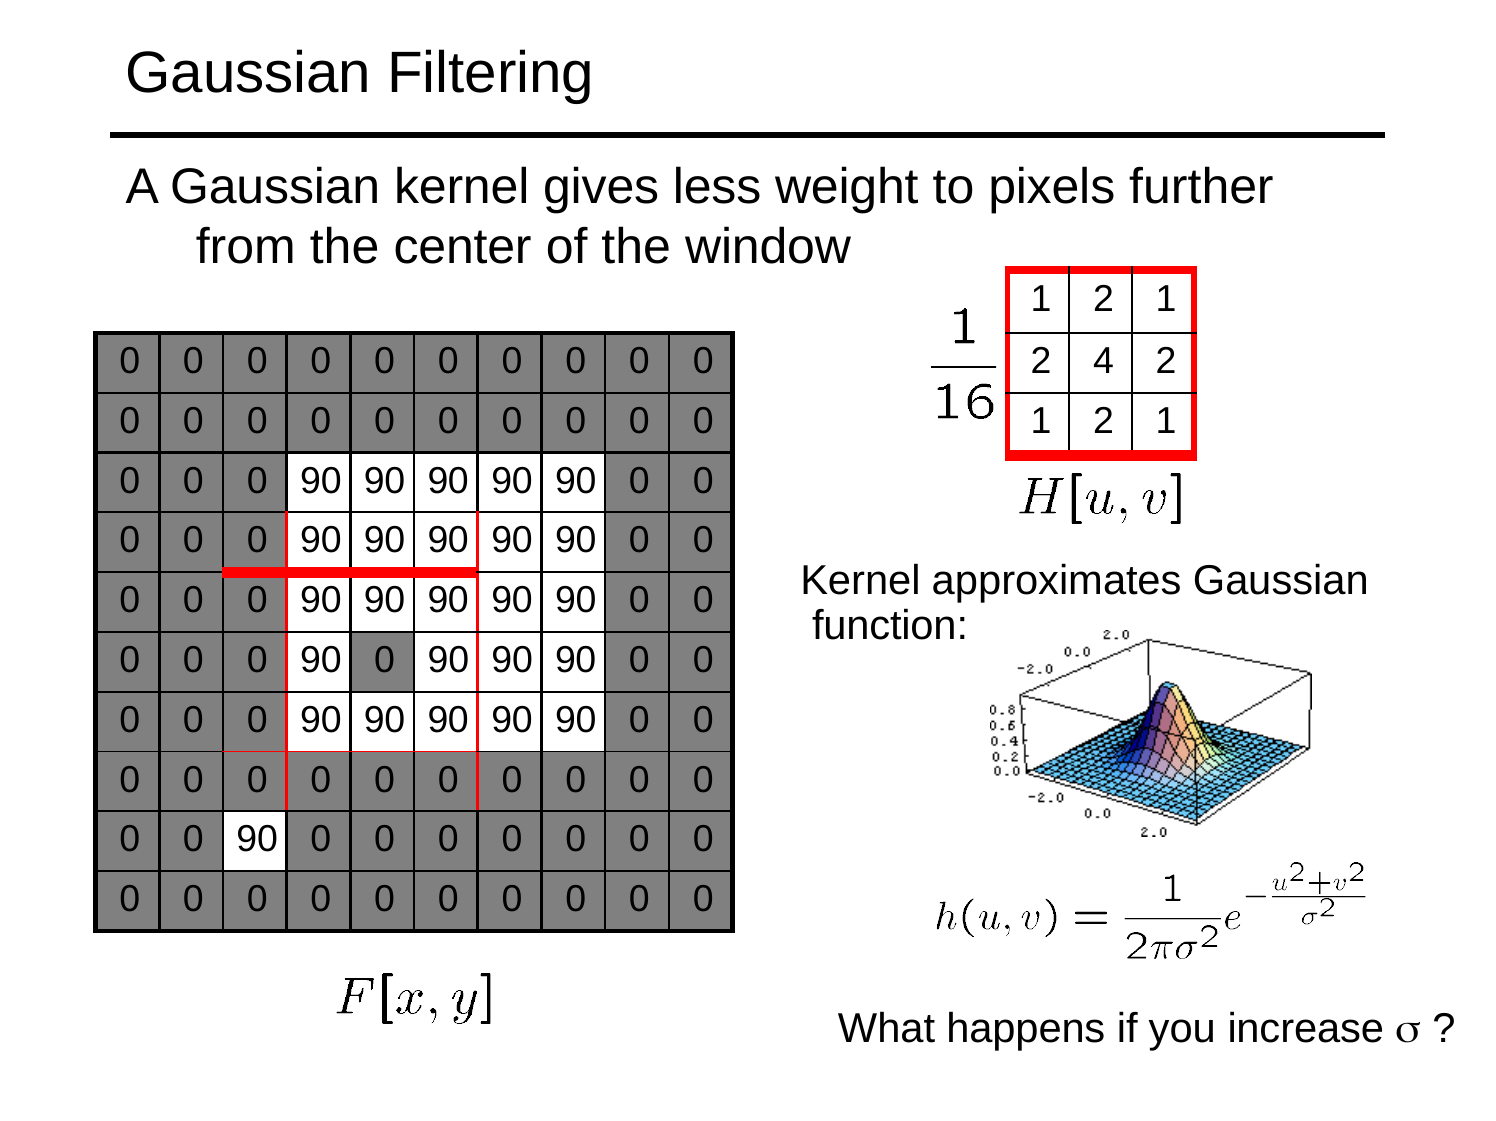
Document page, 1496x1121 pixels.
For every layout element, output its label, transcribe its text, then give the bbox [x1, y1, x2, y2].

table_cell 0 [288, 872, 349, 929]
table_cell 0 [606, 752, 668, 810]
table_cell 90 [415, 578, 476, 631]
text_box Kernel approximates Gaussian function: [798, 549, 1373, 648]
table_cell 90 [479, 513, 540, 571]
table_cell 0 [670, 513, 730, 571]
table_cell 90 [415, 693, 476, 751]
table_cell 0 [288, 394, 349, 451]
table_header 0 [415, 335, 476, 392]
table_cell 90 [479, 573, 540, 631]
table_cell 2 [1010, 334, 1068, 392]
table_cell 0 [98, 454, 158, 511]
text_box [336, 973, 491, 1024]
table_cell 4 [1070, 334, 1131, 392]
table_cell 0 [224, 752, 285, 810]
table_cell 90 [415, 633, 476, 691]
table_cell 0 [224, 578, 285, 631]
table_cell 0 [415, 752, 476, 810]
table_cell 90 [352, 693, 413, 751]
table_header 1 [1010, 274, 1068, 332]
table_cell 0 [670, 573, 730, 631]
table_cell 90 [288, 578, 349, 631]
table_cell 0 [670, 812, 730, 870]
table_cell 0 [98, 633, 158, 691]
table_cell 0 [98, 752, 158, 810]
table_cell 0 [479, 872, 540, 929]
text_box [931, 308, 997, 419]
table_cell 90 [288, 633, 349, 691]
table_header 0 [288, 335, 349, 392]
table_cell 1 [1010, 394, 1068, 450]
table_cell 90 [415, 454, 476, 511]
table_header 0 [352, 335, 413, 392]
table_cell 0 [98, 573, 158, 631]
table_cell 90 [288, 693, 349, 751]
table_cell 0 [352, 752, 413, 810]
table_cell 0 [224, 454, 285, 511]
table_cell 90 [352, 513, 413, 567]
table_cell 90 [288, 454, 349, 511]
table_cell 0 [98, 513, 158, 571]
table_header 0 [670, 335, 730, 392]
table_header 0 [543, 335, 604, 392]
table_cell 0 [98, 693, 158, 751]
table_cell 0 [161, 454, 222, 511]
table_cell 0 [670, 693, 730, 751]
table_cell 0 [224, 693, 285, 751]
table_header 2 [1070, 274, 1131, 332]
table_cell 0 [606, 872, 668, 929]
table_cell 0 [606, 812, 668, 870]
table_cell 0 [161, 633, 222, 691]
table_cell 0 [606, 693, 668, 751]
table_cell 0 [224, 633, 285, 691]
table_cell 0 [415, 872, 476, 929]
table_cell 90 [543, 513, 604, 571]
table_cell 0 [161, 573, 222, 631]
table_cell 90 [479, 454, 540, 511]
table_header 0 [479, 335, 540, 392]
table_cell 90 [479, 633, 540, 691]
table_cell 90 [352, 578, 413, 631]
table_header 0 [224, 335, 285, 392]
table_cell 0 [606, 573, 668, 631]
table_cell 0 [224, 872, 285, 929]
table_cell 0 [670, 872, 730, 929]
text_box A Gaussian kernel gives less weight to pixels further from the center of the window [123, 151, 1285, 274]
table_cell 0 [352, 812, 413, 870]
table_cell 0 [606, 394, 668, 451]
table_cell 0 [352, 394, 413, 451]
table_cell 0 [670, 454, 730, 511]
table_cell 90 [543, 633, 604, 691]
table_cell 0 [670, 752, 730, 810]
table_cell 0 [543, 394, 604, 451]
table_cell 0 [98, 812, 158, 870]
table_header 0 [98, 335, 158, 392]
table_cell 0 [479, 394, 540, 451]
text_box [1019, 473, 1181, 524]
table_cell 0 [98, 394, 158, 451]
table_cell 0 [415, 394, 476, 451]
table_cell 0 [670, 633, 730, 691]
table_cell 0 [415, 812, 476, 870]
table_cell 0 [224, 513, 285, 567]
table_cell 0 [161, 872, 222, 929]
table_cell 0 [288, 752, 349, 810]
table_cell 90 [543, 454, 604, 511]
table_cell 0 [670, 394, 730, 451]
text_box What happens if you increase  ? [835, 998, 1460, 1051]
table_cell 0 [543, 812, 604, 870]
text_box [936, 862, 1366, 959]
table_header 1 [1133, 274, 1191, 332]
table_cell 0 [479, 812, 540, 870]
table_cell 1 [1133, 394, 1191, 450]
table_header 0 [161, 335, 222, 392]
table_cell 90 [543, 693, 604, 751]
table_header 0 [606, 335, 668, 392]
table_cell 90 [415, 513, 476, 567]
table_cell 0 [352, 633, 413, 691]
text_box [990, 630, 1312, 837]
table_cell 0 [543, 752, 604, 810]
table_cell 0 [161, 812, 222, 870]
table_cell 90 [288, 513, 349, 567]
table_cell 0 [98, 872, 158, 929]
table_cell 0 [288, 812, 349, 870]
table_cell 0 [606, 513, 668, 571]
table_cell 90 [224, 812, 285, 870]
table_cell 90 [352, 454, 413, 511]
table_cell 0 [479, 752, 540, 810]
table_cell 0 [161, 693, 222, 751]
table_cell 0 [352, 872, 413, 929]
table_cell 90 [543, 573, 604, 631]
table_cell 0 [543, 872, 604, 929]
table_cell 0 [606, 454, 668, 511]
table_cell 0 [161, 513, 222, 571]
table_cell 2 [1133, 334, 1191, 392]
table_cell 0 [224, 394, 285, 451]
table_cell 2 [1070, 394, 1131, 450]
table_cell 0 [606, 633, 668, 691]
title Gaussian Filtering [123, 32, 699, 151]
table_cell 0 [161, 752, 222, 810]
table_cell 0 [161, 394, 222, 451]
table_cell 90 [479, 693, 540, 751]
